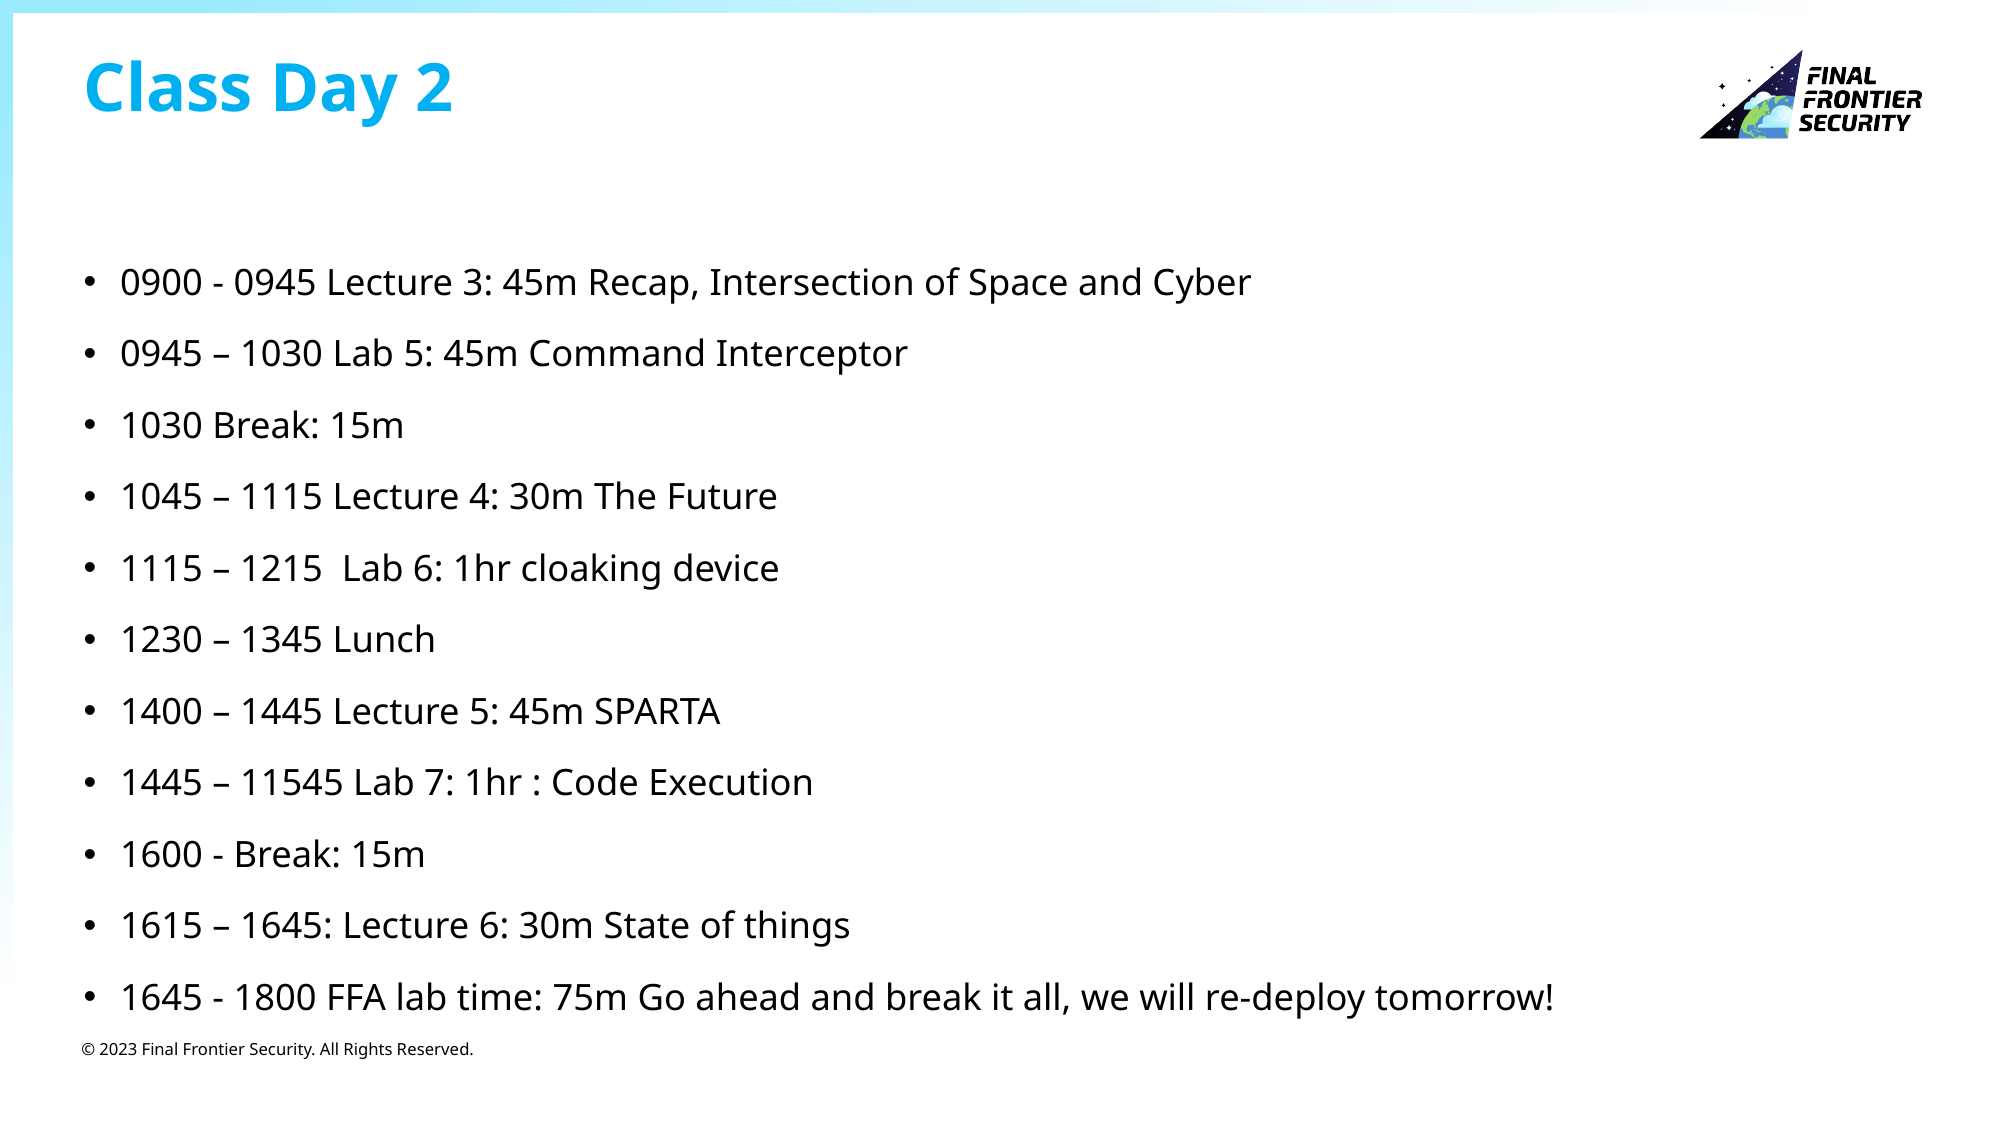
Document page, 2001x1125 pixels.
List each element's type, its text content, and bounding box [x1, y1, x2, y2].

picture [1690, 40, 1931, 148]
title Class Day 2 [83, 54, 1602, 220]
list 0900 - 0945 Lecture 3: 45m Recap, Intersection of Space and Cyber 0945 – 1030 Lab 5: 45m Command Interceptor 1030 Break: 15m 1045 – 1115 Lecture 4: 30m The Future 1115 – 1215 Lab 6: 1hr cloaking device 1230 – 1345 Lunch 1400 – 1445 Lecture 5: 45m SPARTA 1445 – 11545 Lab 7: 1hr : Code Execution 1600 - Break: 15m 1615 – 1645: Lecture 6: 30m State of things 1645 - 1800 FFA lab time: 75m Go ahead and break it all, we will re-deploy tomorrow! [83, 263, 1917, 1021]
